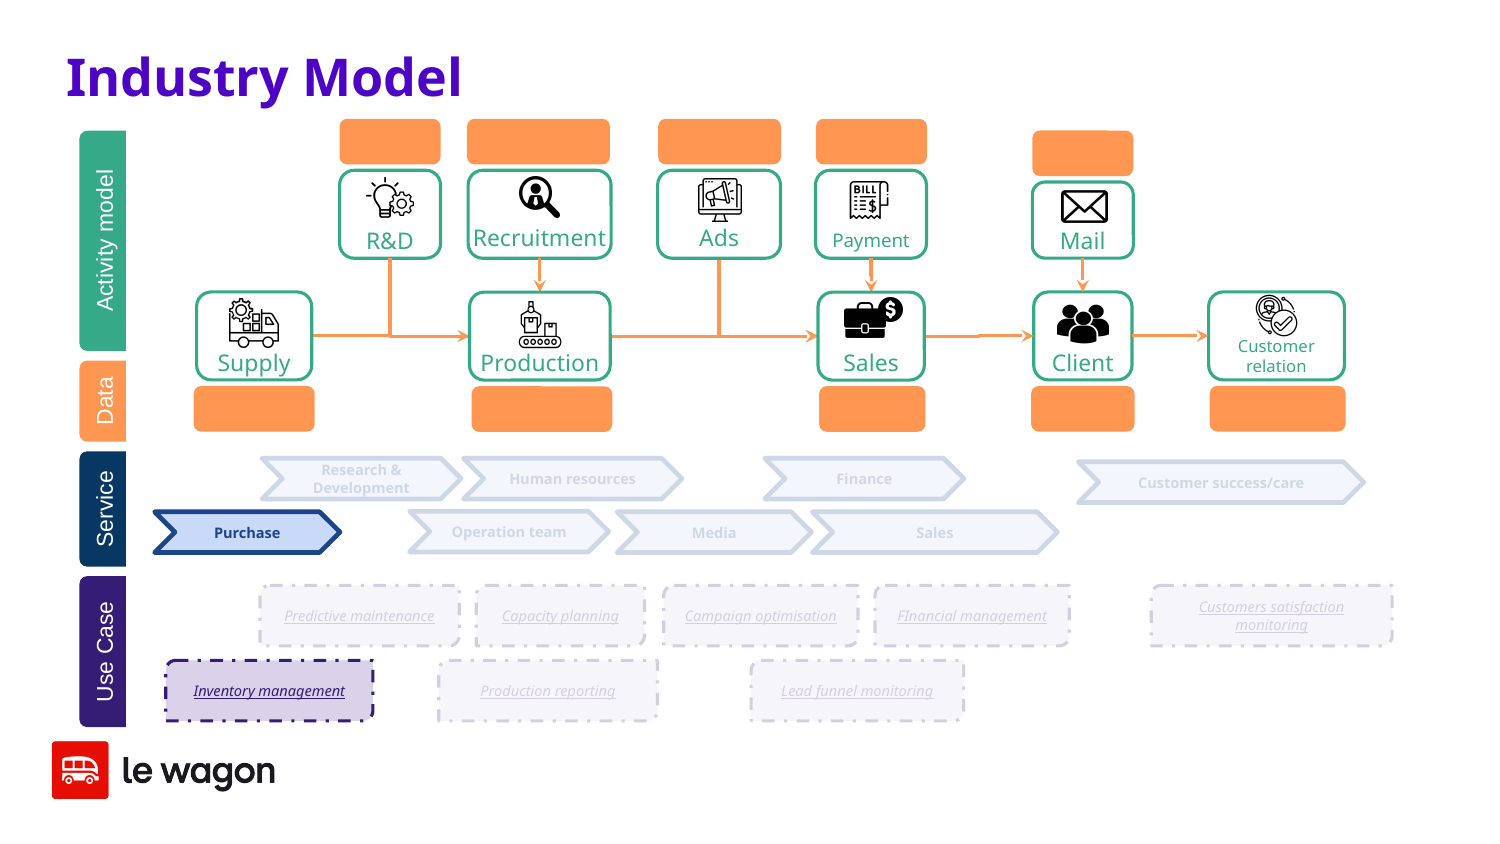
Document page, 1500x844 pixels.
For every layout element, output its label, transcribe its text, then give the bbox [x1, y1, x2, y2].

text_box [471, 386, 613, 432]
text_box [142, 451, 1425, 747]
text_box Purchase [154, 511, 340, 553]
text_box [658, 118, 782, 165]
text_box Service [79, 451, 126, 567]
text_box Data [79, 360, 126, 442]
picture [229, 298, 279, 348]
text_box [1032, 130, 1134, 177]
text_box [390, 257, 469, 338]
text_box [729, 247, 808, 347]
picture [519, 176, 561, 218]
text_box [815, 118, 927, 165]
text_box Use Case [79, 576, 126, 728]
text_box Payment [815, 170, 927, 259]
text_box [466, 118, 610, 165]
text_box Ads [657, 170, 781, 259]
picture [1057, 300, 1109, 347]
text_box Inventory management [165, 660, 373, 721]
text_box Client [1033, 291, 1133, 380]
text_box Customer relation [1208, 291, 1345, 380]
picture [51, 740, 275, 800]
text_box Supply [196, 291, 312, 380]
picture [848, 181, 890, 219]
title Industry Model [51, 29, 1449, 124]
picture [1061, 185, 1108, 228]
picture [844, 297, 903, 338]
text_box R&D [339, 170, 441, 259]
text_box [193, 385, 315, 432]
text_box [819, 386, 926, 432]
text_box Sales [818, 292, 925, 381]
picture [518, 299, 562, 350]
picture [366, 176, 414, 218]
text_box [339, 118, 441, 165]
text_box Production [469, 292, 611, 381]
text_box [1209, 385, 1346, 432]
text_box Mail [1032, 181, 1134, 259]
picture [1255, 294, 1299, 338]
picture [698, 178, 742, 222]
text_box Recruitment [468, 170, 612, 259]
text_box [1031, 385, 1135, 432]
text_box Activity model [79, 130, 126, 351]
